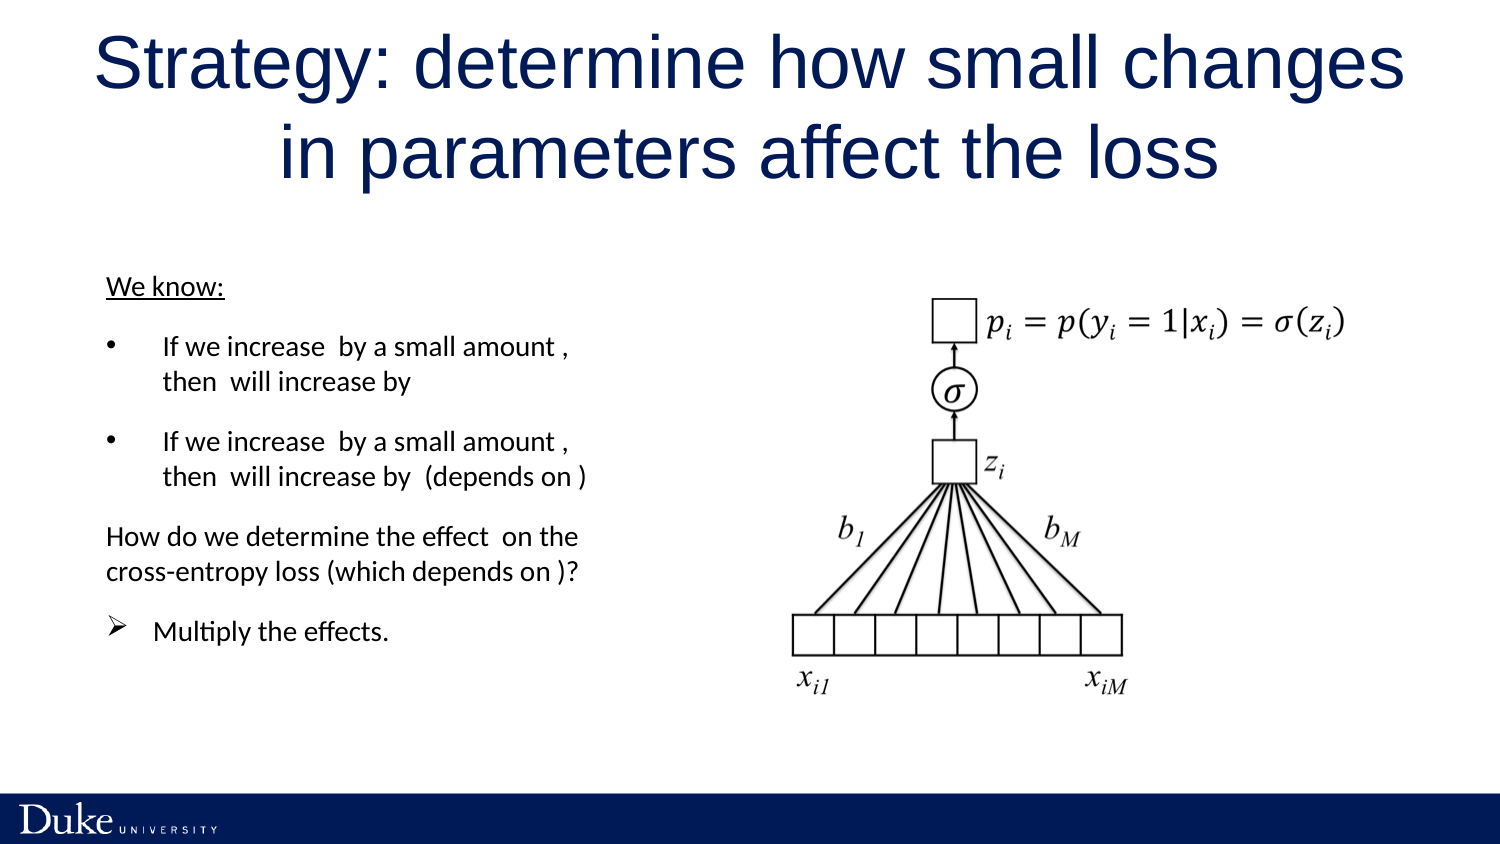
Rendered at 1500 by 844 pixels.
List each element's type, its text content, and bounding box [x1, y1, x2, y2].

picture [0, 0, 1500, 844]
title Strategy: determine how small changes in parameters affect the loss [75, 33, 1425, 175]
